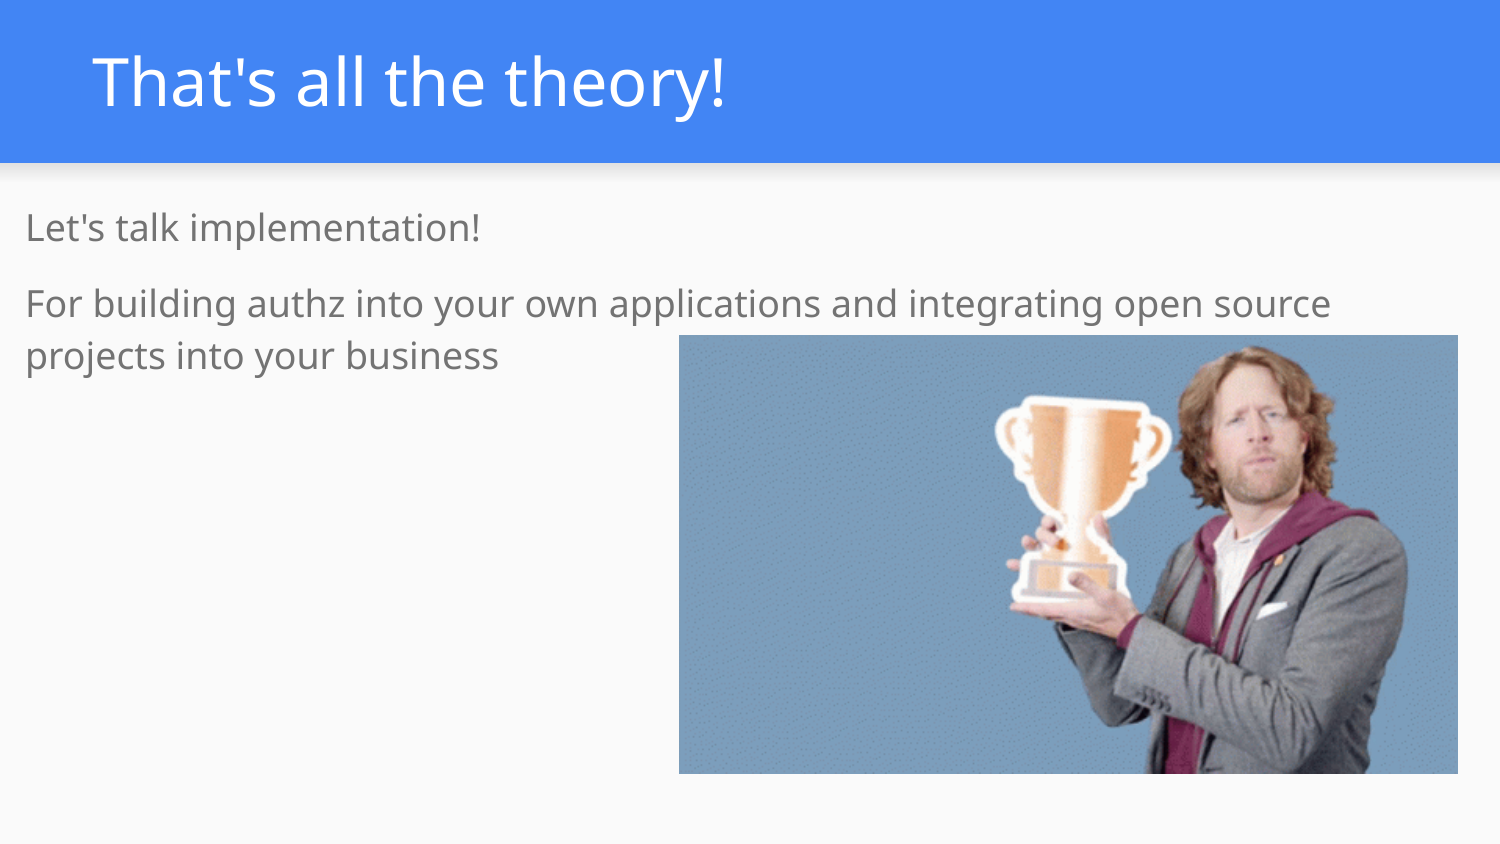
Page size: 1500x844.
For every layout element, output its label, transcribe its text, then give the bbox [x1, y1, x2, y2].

list Let's talk implementation! For building authz into your own applications and integrating open source projects into your business [10, 181, 1489, 786]
title That's all the theory! [77, 8, 1427, 135]
picture [679, 335, 1459, 774]
